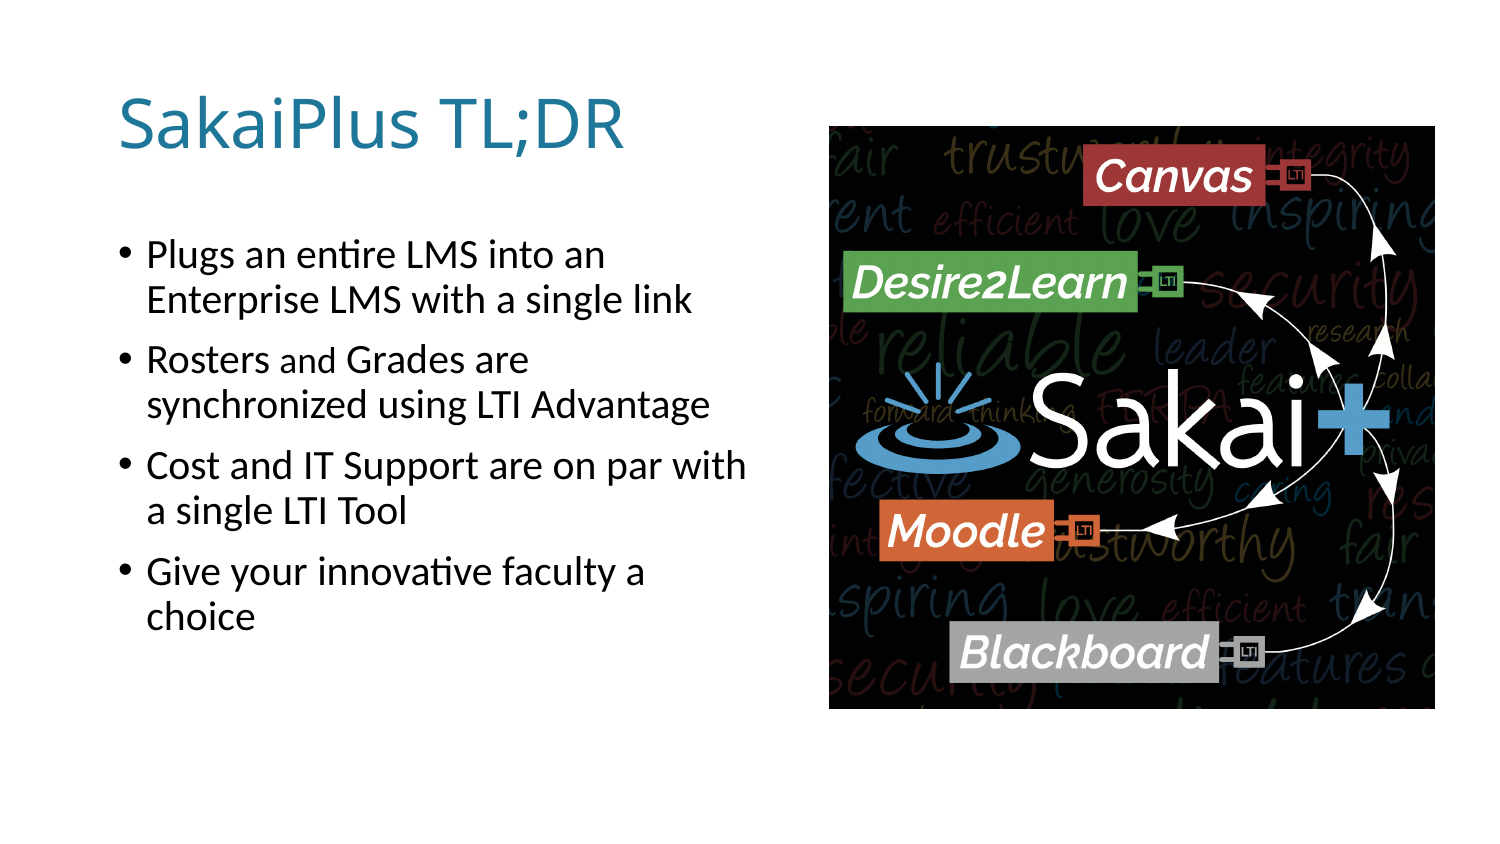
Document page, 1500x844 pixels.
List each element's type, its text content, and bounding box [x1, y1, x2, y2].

picture [829, 126, 1435, 709]
title SakaiPlus TL;DR [103, 44, 1397, 208]
list Plugs an entire LMS into an Enterprise LMS with a single link Rosters and Grades are synchronized using LTI Advantage Cost and IT Support are on par with a single LTI Tool Give your innovative faculty a choice [103, 224, 776, 760]
picture [1419, 410, 1430, 422]
